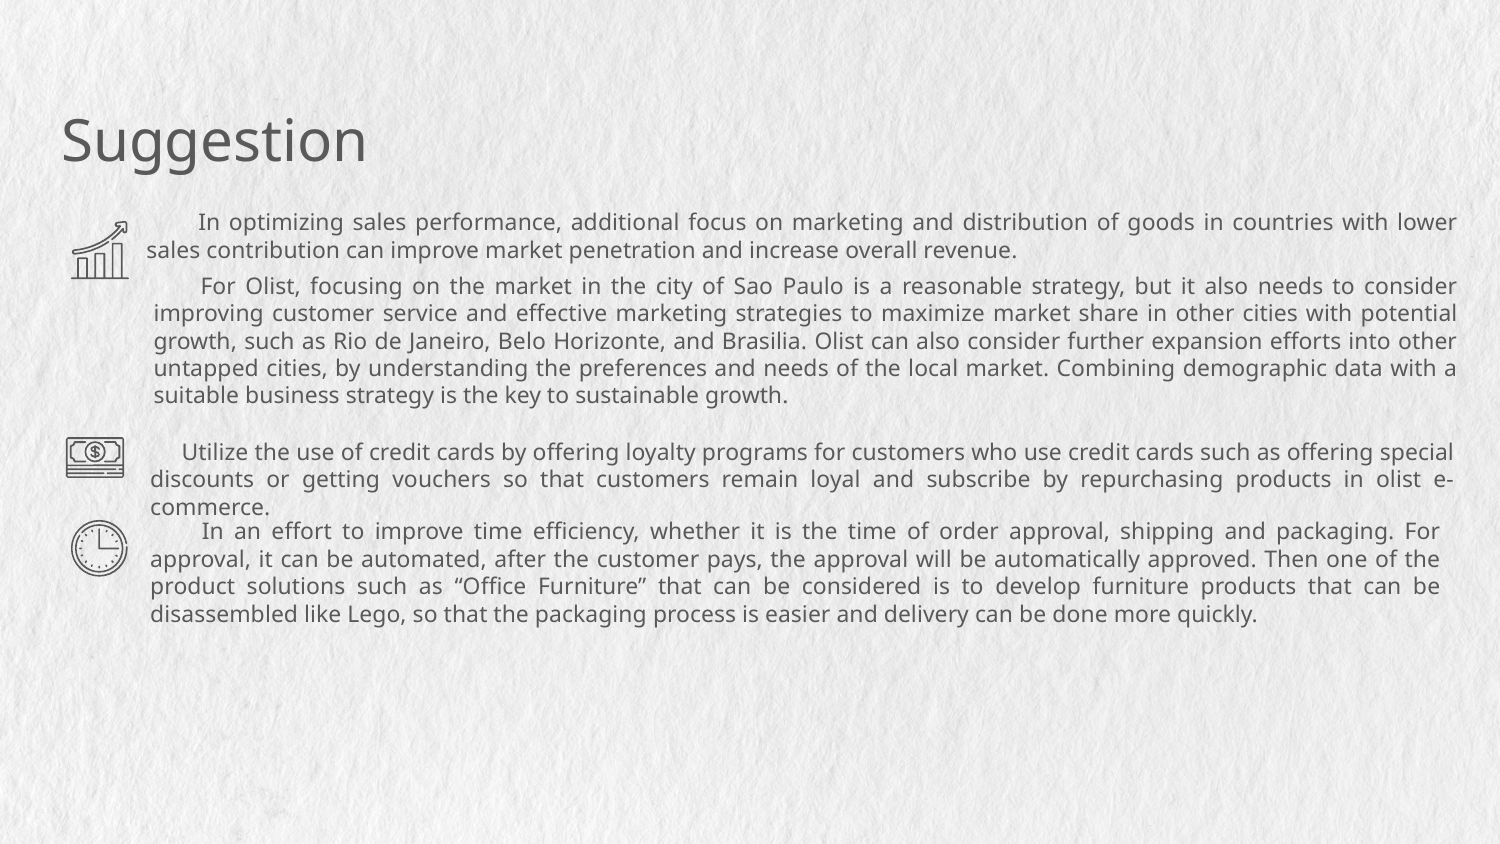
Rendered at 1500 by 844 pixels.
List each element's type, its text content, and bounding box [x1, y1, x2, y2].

text_box In optimizing sales performance, additional focus on marketing and distribution of goods in countries with lower sales contribution can improve market penetration and increase overall revenue. [131, 200, 1474, 270]
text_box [70, 519, 128, 577]
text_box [65, 436, 125, 479]
picture [0, 0, 1500, 844]
title Suggestion [46, 88, 1454, 183]
text_box In an effort to improve time efficiency, whether it is the time of order approval, shipping and packaging. For approval, it can be automated, after the customer pays, the approval will be automatically approved. Then one of the product solutions such as “Office Furniture” that can be considered is to develop furniture products that can be disassembled like Lego, so that the packaging process is easier and delivery can be done more quickly. [135, 509, 1457, 635]
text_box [70, 220, 130, 280]
text_box Utilize the use of credit cards by offering loyalty programs for customers who use credit cards such as offering special discounts or getting vouchers so that customers remain loyal and subscribe by repurchasing products in olist e-commerce. [135, 430, 1471, 528]
text_box For Olist, focusing on the market in the city of Sao Paulo is a reasonable strategy, but it also needs to consider improving customer service and effective marketing strategies to maximize market share in other cities with potential growth, such as Rio de Janeiro, Belo Horizonte, and Brasilia. Olist can also consider further expansion efforts into other untapped cities, by understanding the preferences and needs of the local market. Combining demographic data with a suitable business strategy is the key to sustainable growth. [138, 270, 1474, 416]
